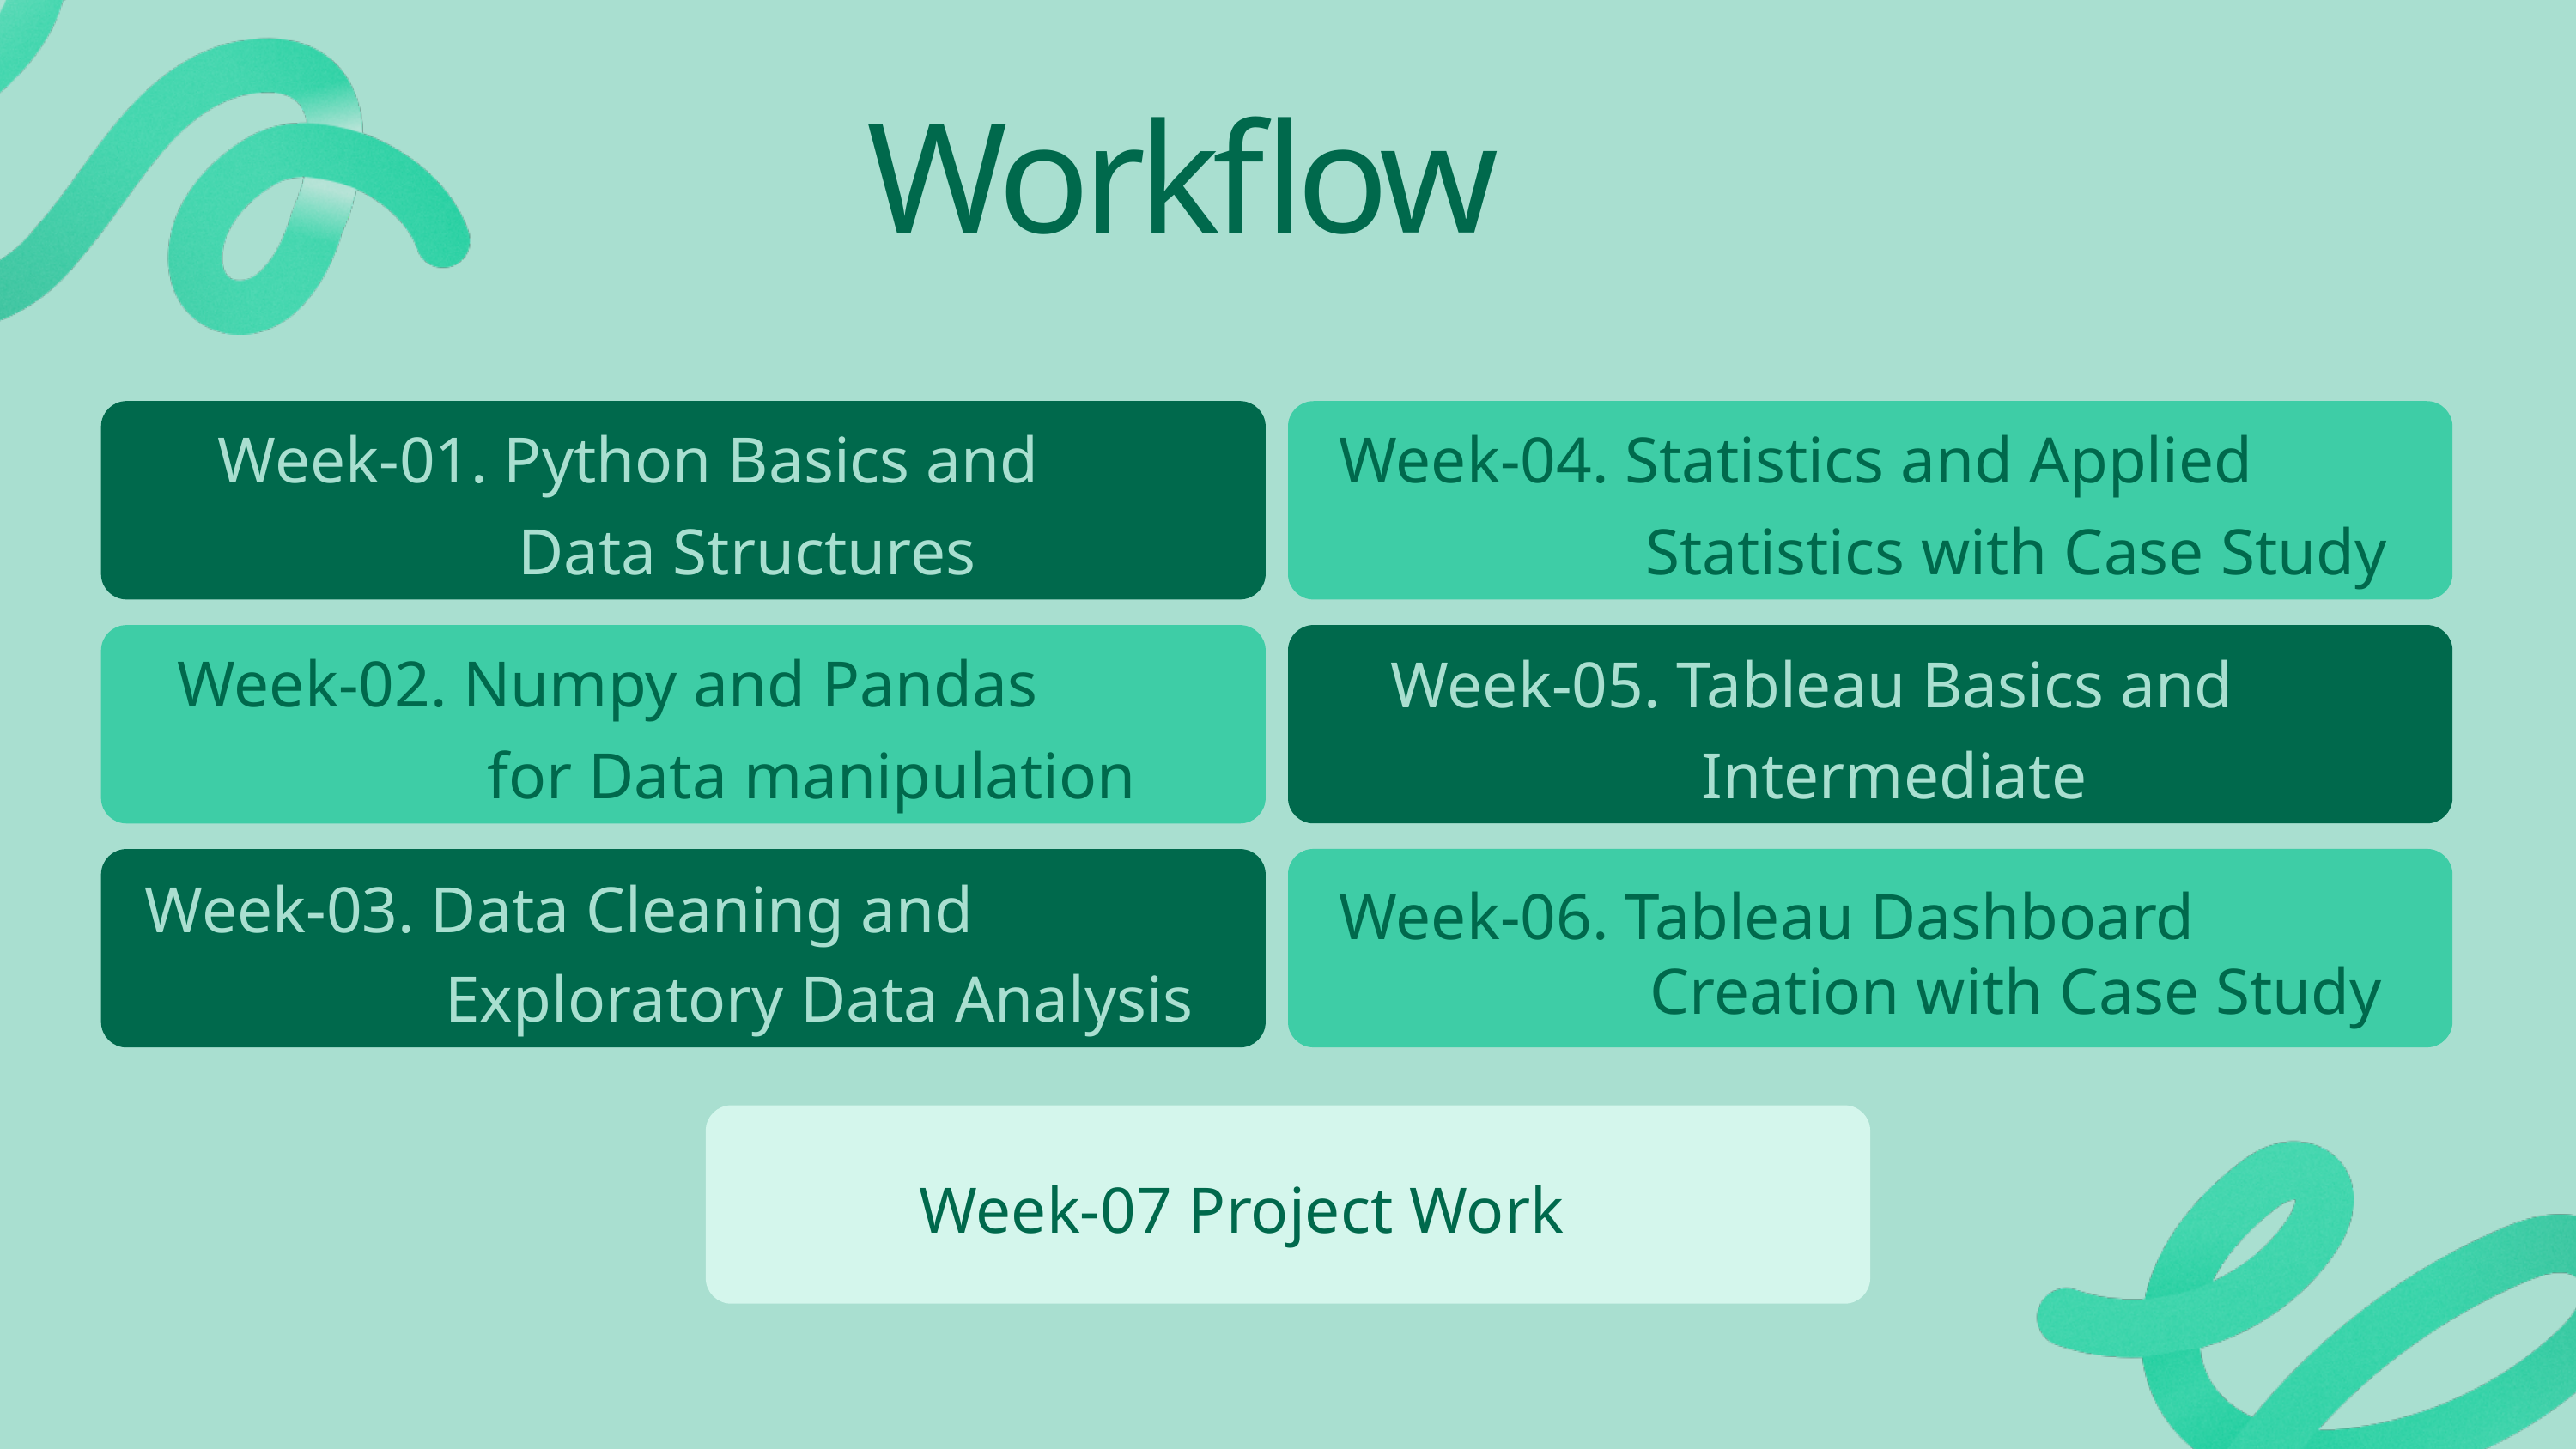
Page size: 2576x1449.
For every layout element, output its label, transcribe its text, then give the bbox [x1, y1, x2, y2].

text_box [705, 1105, 1871, 1304]
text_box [100, 400, 2576, 1048]
text_box [0, 0, 474, 335]
text_box [2034, 1138, 2576, 1449]
text_box Workflow [866, 126, 1612, 264]
